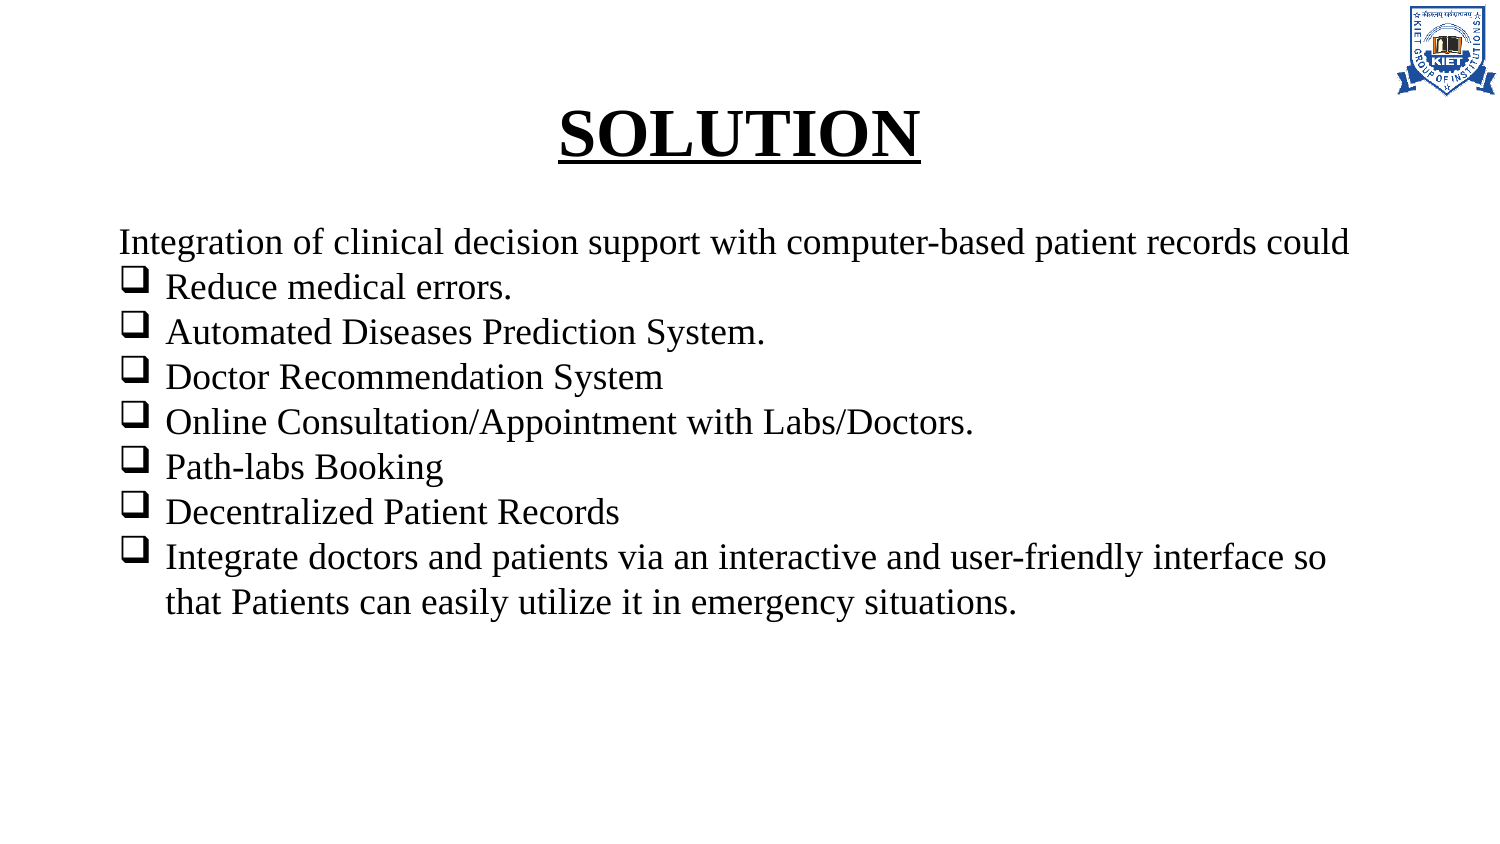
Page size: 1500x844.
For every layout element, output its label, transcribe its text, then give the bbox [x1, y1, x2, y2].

title SOLUTION [504, 71, 975, 197]
text_box Integration of clinical decision support with computer-based patient records could Reduce medical errors. Automated Diseases Prediction System. Doctor Recommendation System Online Consultation/Appointment with Labs/Doctors. Path-labs Booking Decentralized Patient Records Integrate doctors and patients via an interactive and user-friendly interface so that Patients can easily utilize it in emergency situations. [103, 209, 1376, 629]
picture [1395, 4, 1497, 97]
